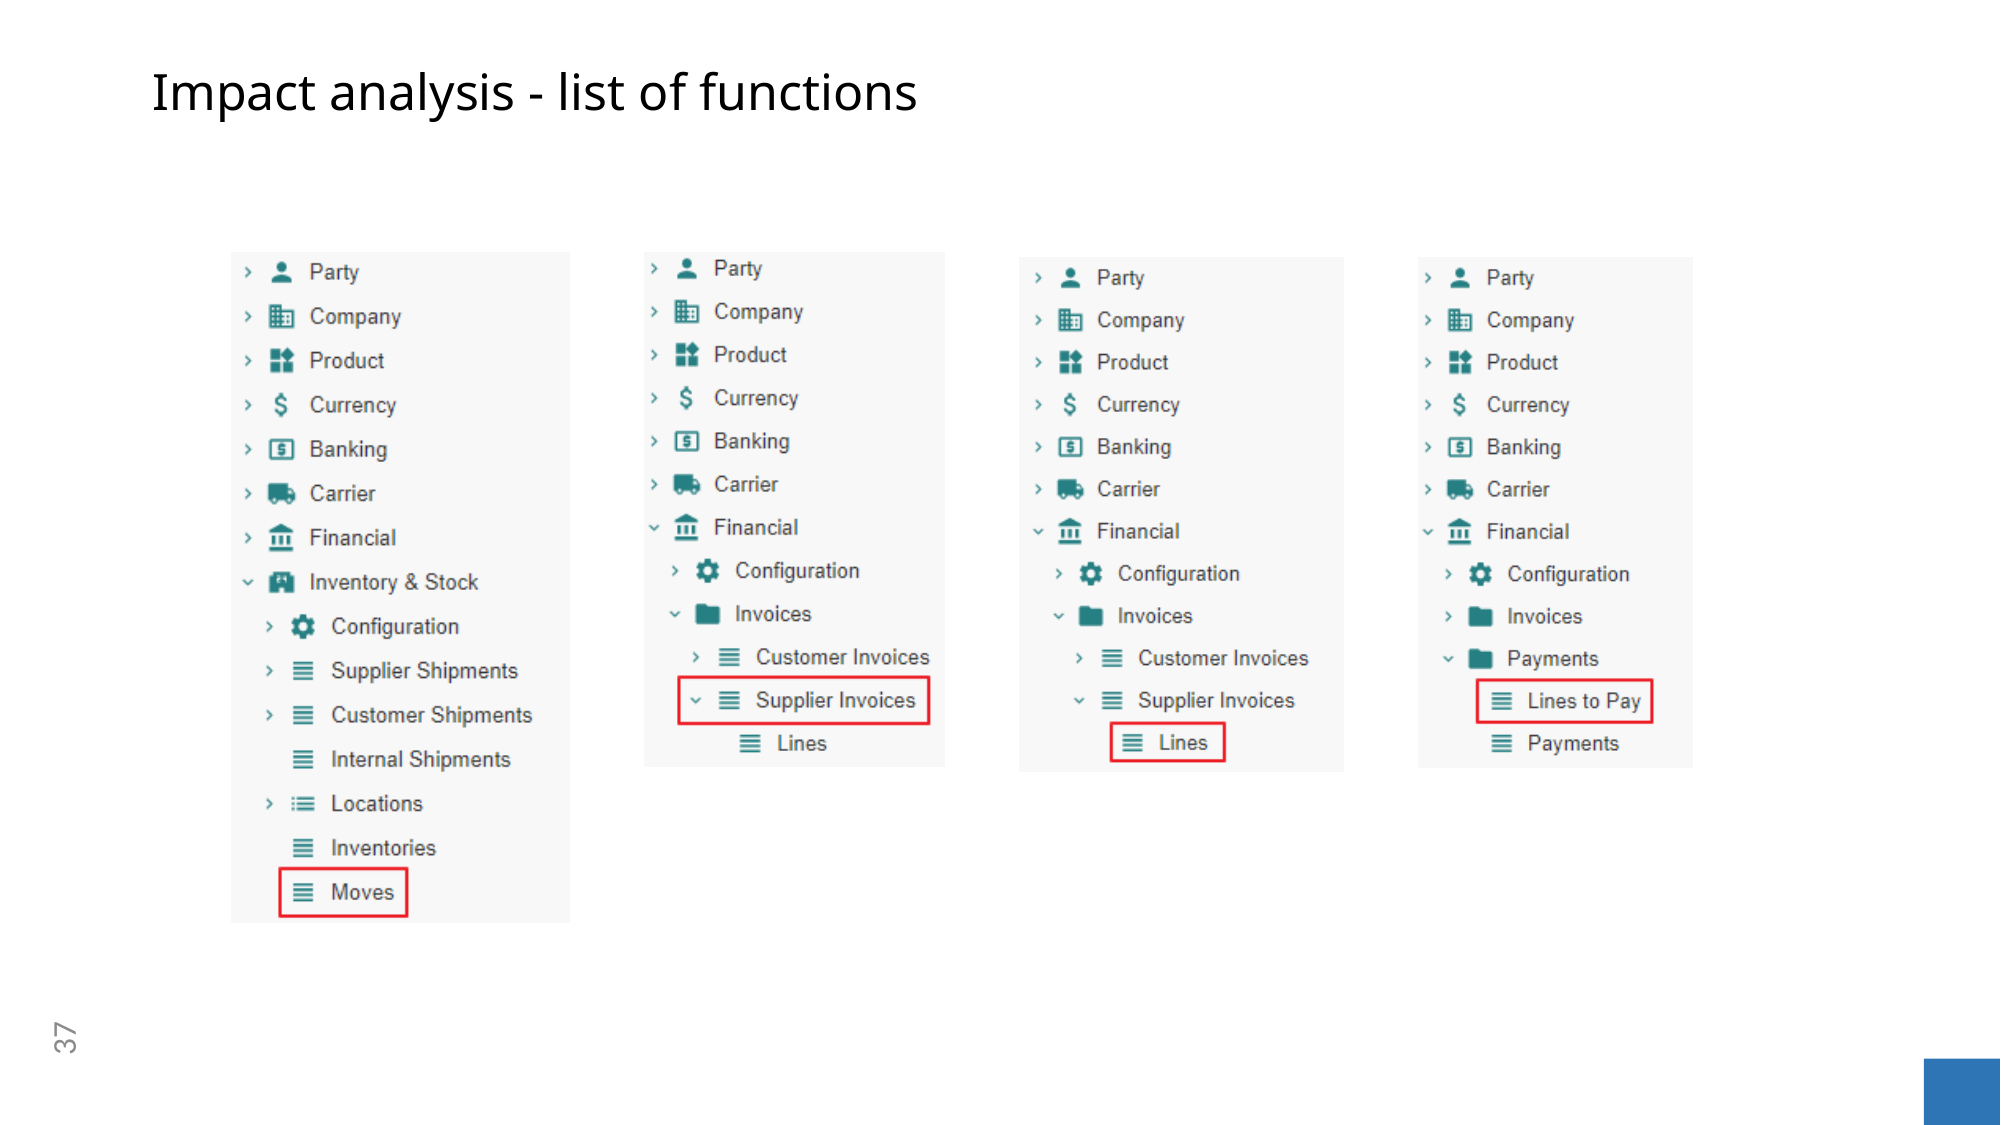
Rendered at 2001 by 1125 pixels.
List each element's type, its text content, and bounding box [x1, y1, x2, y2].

text_box [1923, 1058, 2000, 1125]
picture [1418, 257, 1693, 768]
picture [644, 252, 945, 767]
picture [231, 252, 570, 924]
slide_number 37 [32, 969, 93, 1108]
picture [1019, 257, 1344, 772]
title Impact analysis - list of functions [137, 59, 1863, 136]
